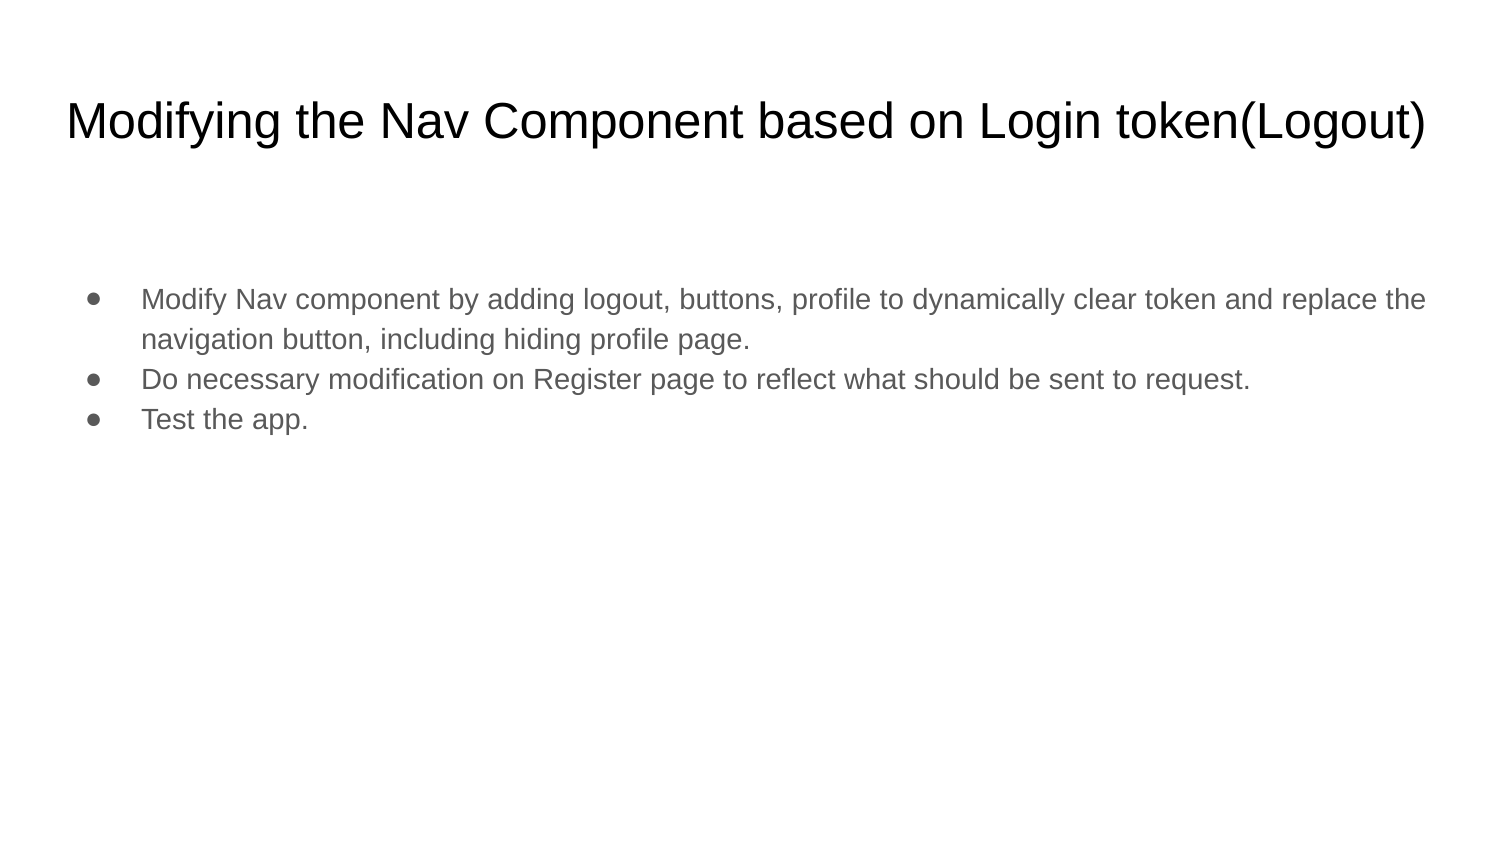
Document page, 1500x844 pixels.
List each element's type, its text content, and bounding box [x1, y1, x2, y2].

title Modifying the Nav Component based on Login token(Logout) [51, 72, 1449, 167]
list Modify Nav component by adding logout, buttons, profile to dynamically clear token and replace the navigation button, including hiding profile page. Do necessary modification on Register page to reflect what should be sent to request. Test the app. [51, 259, 1449, 750]
